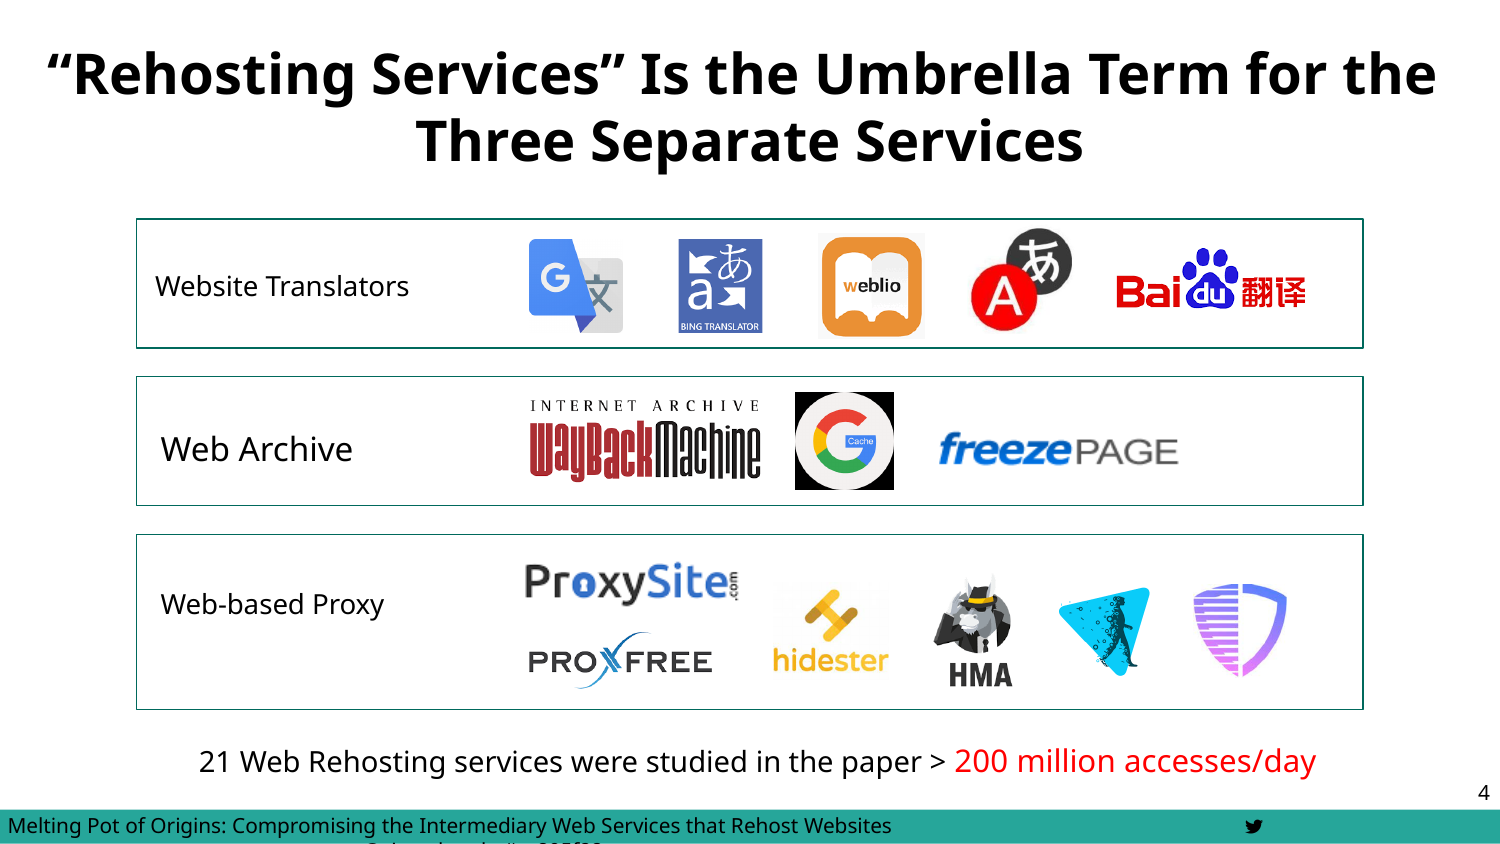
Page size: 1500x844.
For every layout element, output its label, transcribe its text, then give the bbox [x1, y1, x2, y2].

picture [1245, 818, 1263, 835]
picture [967, 224, 1075, 334]
picture [678, 239, 763, 333]
picture [515, 556, 748, 610]
picture [526, 629, 715, 691]
picture [1056, 583, 1151, 679]
picture [817, 232, 926, 340]
title “Rehosting Services” Is the Umbrella Term for the Three Separate Services [0, 23, 1500, 191]
picture [529, 398, 761, 484]
picture [529, 239, 623, 334]
text_box [136, 534, 1364, 710]
text_box 21 Web Rehosting services were studied in the paper > 200 million accesses/day [183, 726, 1364, 794]
picture [795, 391, 894, 491]
text_box [136, 376, 1364, 506]
picture [1192, 584, 1287, 678]
list Website Translators [140, 248, 450, 318]
picture [930, 572, 1016, 690]
picture [928, 423, 1186, 471]
slide_number ‹#› [1414, 761, 1500, 826]
text_box [136, 218, 1364, 348]
picture [1116, 244, 1306, 314]
picture [773, 581, 889, 680]
